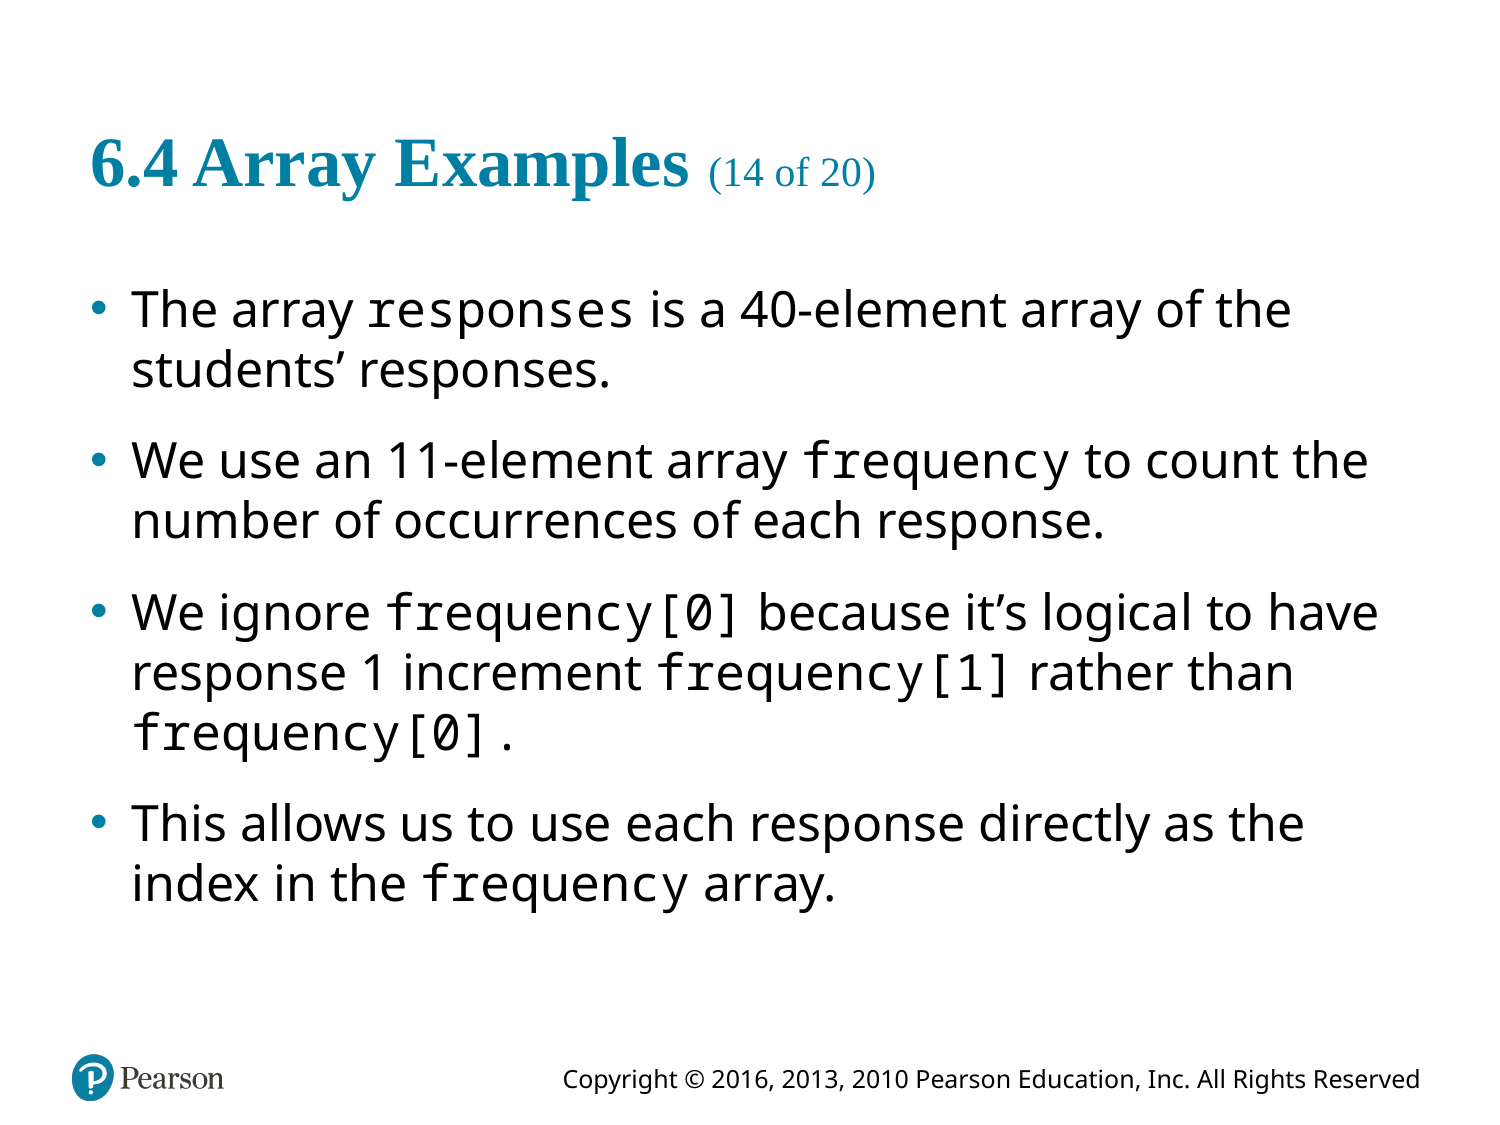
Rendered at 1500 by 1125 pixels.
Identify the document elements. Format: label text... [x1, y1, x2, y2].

picture [72, 1054, 88, 1070]
title 6.4 Array Examples (14 of 20) [75, 0, 1425, 216]
picture [72, 1087, 83, 1101]
picture [80, 1063, 106, 1088]
list The array responses is a 40-element array of the students’ responses. We use an 11-element array frequency to count the number of occurrences of each response. We ignore frequency[0] because it’s logical to have response 1 increment frequency[1] rather than frequency[0]. This allows us to use each response directly as the index in the frequency array. [75, 262, 1425, 931]
picture [98, 1054, 224, 1101]
